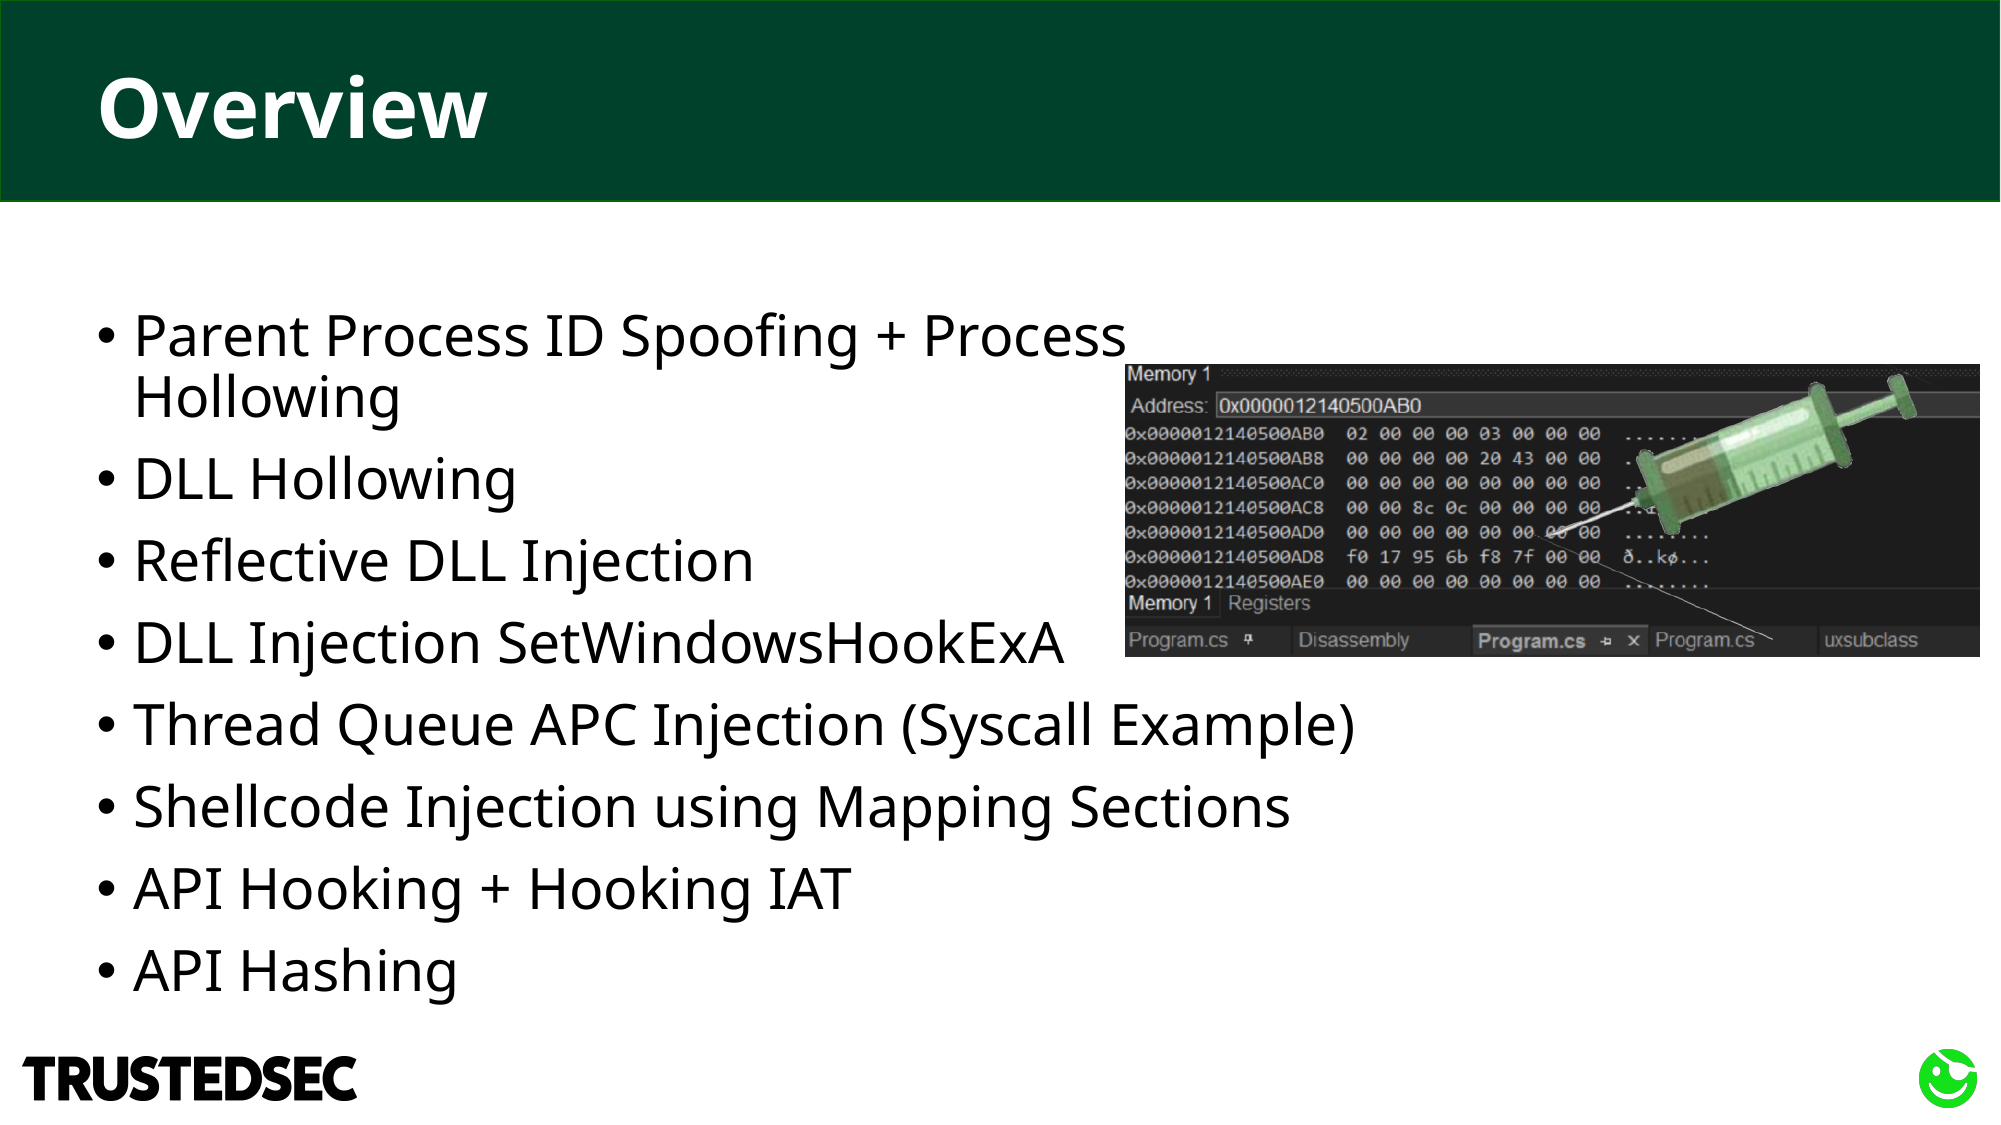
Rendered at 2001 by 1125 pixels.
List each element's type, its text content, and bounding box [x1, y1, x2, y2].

title Overview [81, 3, 1948, 221]
picture [22, 1056, 357, 1101]
picture [1919, 1049, 1977, 1108]
picture [1125, 364, 1980, 657]
list Parent Process ID Spoofing + Process Hollowing DLL Hollowing Reflective DLL Injection DLL Injection SetWindowsHookExA Thread Queue APC Injection (Syscall Example) Shellcode Injection using Mapping Sections API Hooking + Hooking IAT API Hashing [81, 299, 1425, 1014]
